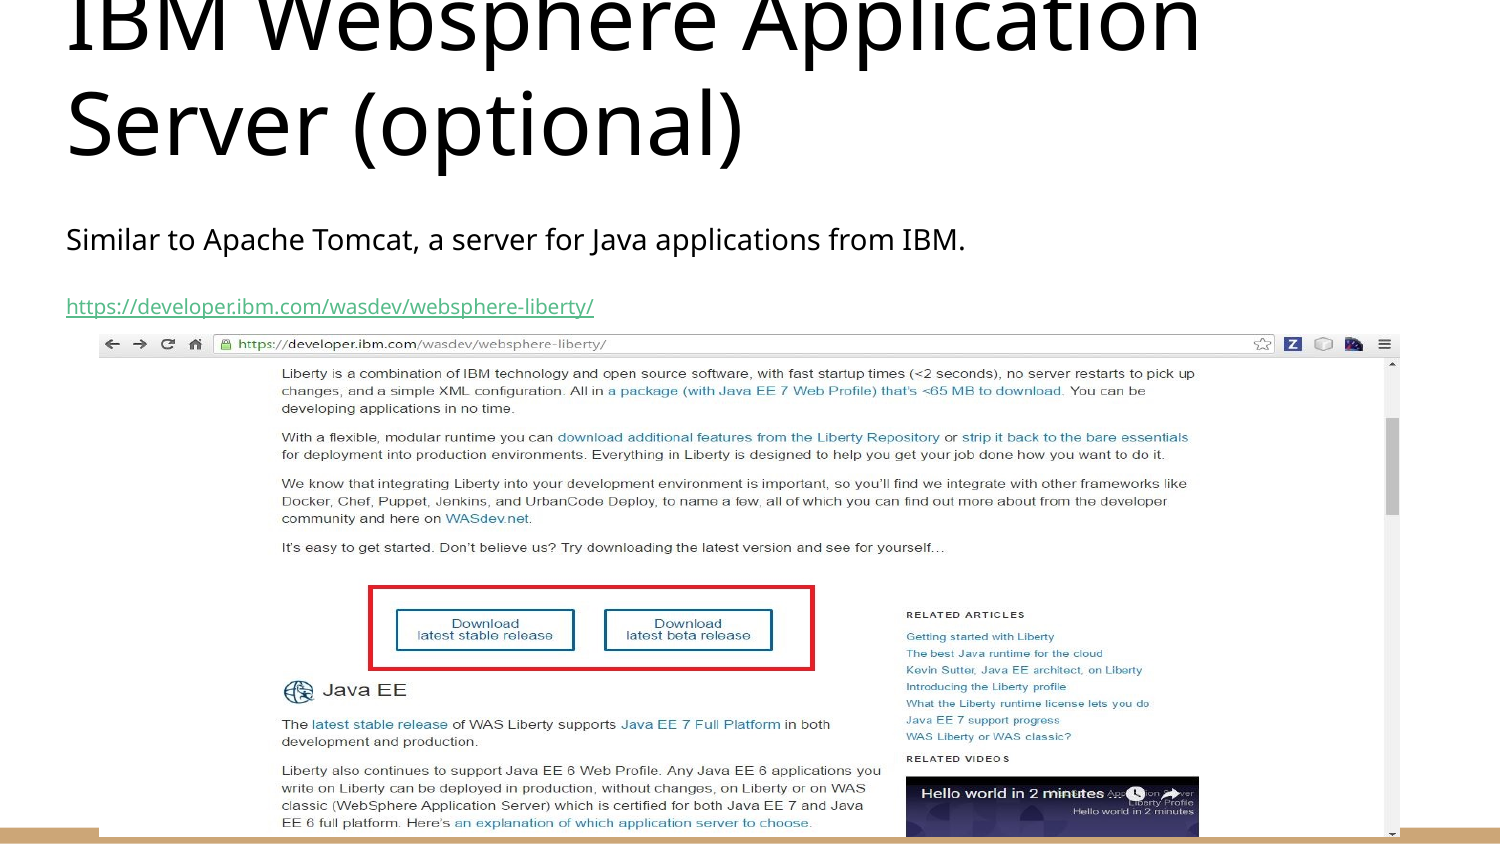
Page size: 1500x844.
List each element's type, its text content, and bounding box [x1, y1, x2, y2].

title IBM Websphere Application Server (optional) [51, 51, 1449, 189]
picture [99, 334, 1401, 837]
list Similar to Apache Tomcat, a server for Java applications from IBM. https://developer.ibm.com/wasdev/websphere-liberty/ [51, 200, 1449, 752]
